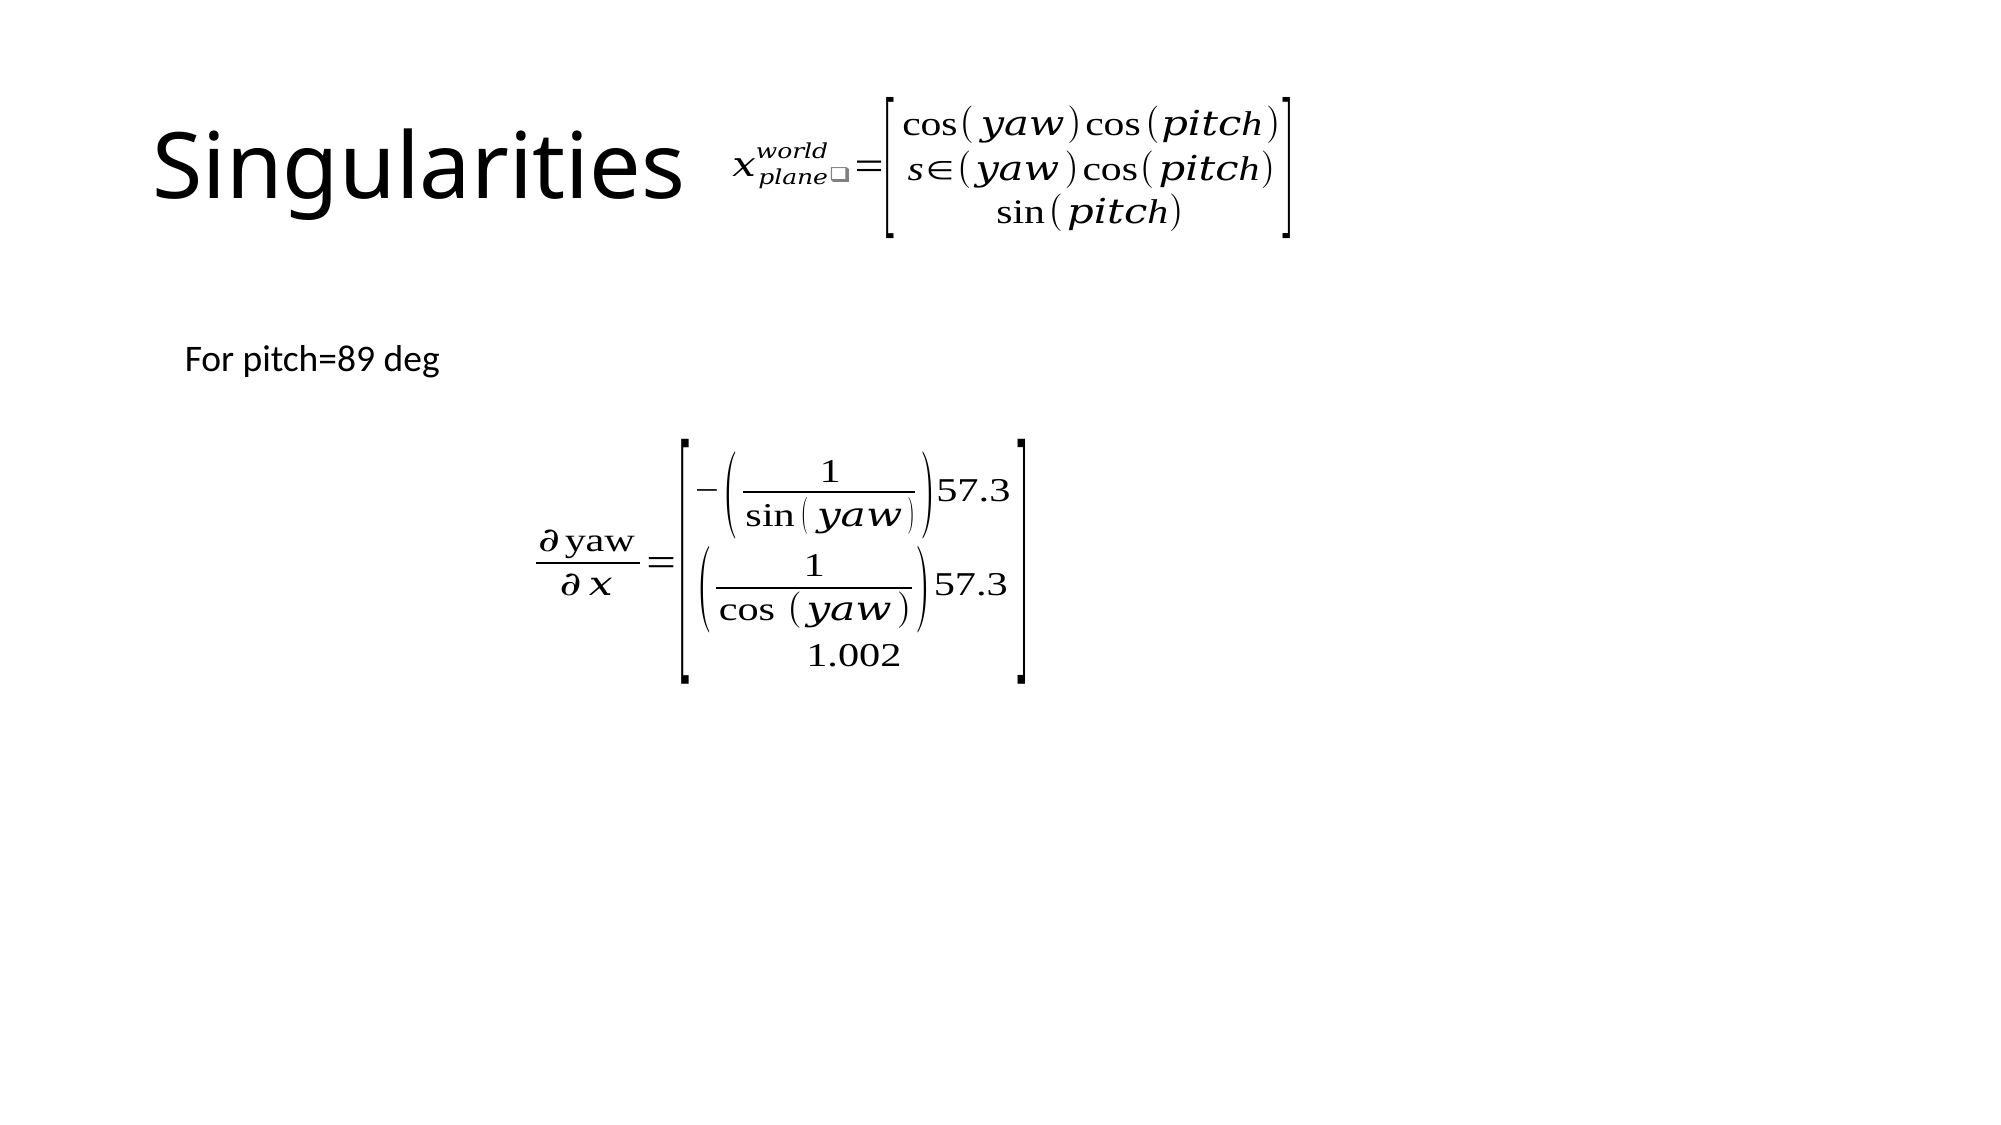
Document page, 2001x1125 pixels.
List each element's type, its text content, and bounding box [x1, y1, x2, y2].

title Singularities [137, 59, 1863, 278]
text_box For pitch=89 deg [169, 326, 455, 387]
